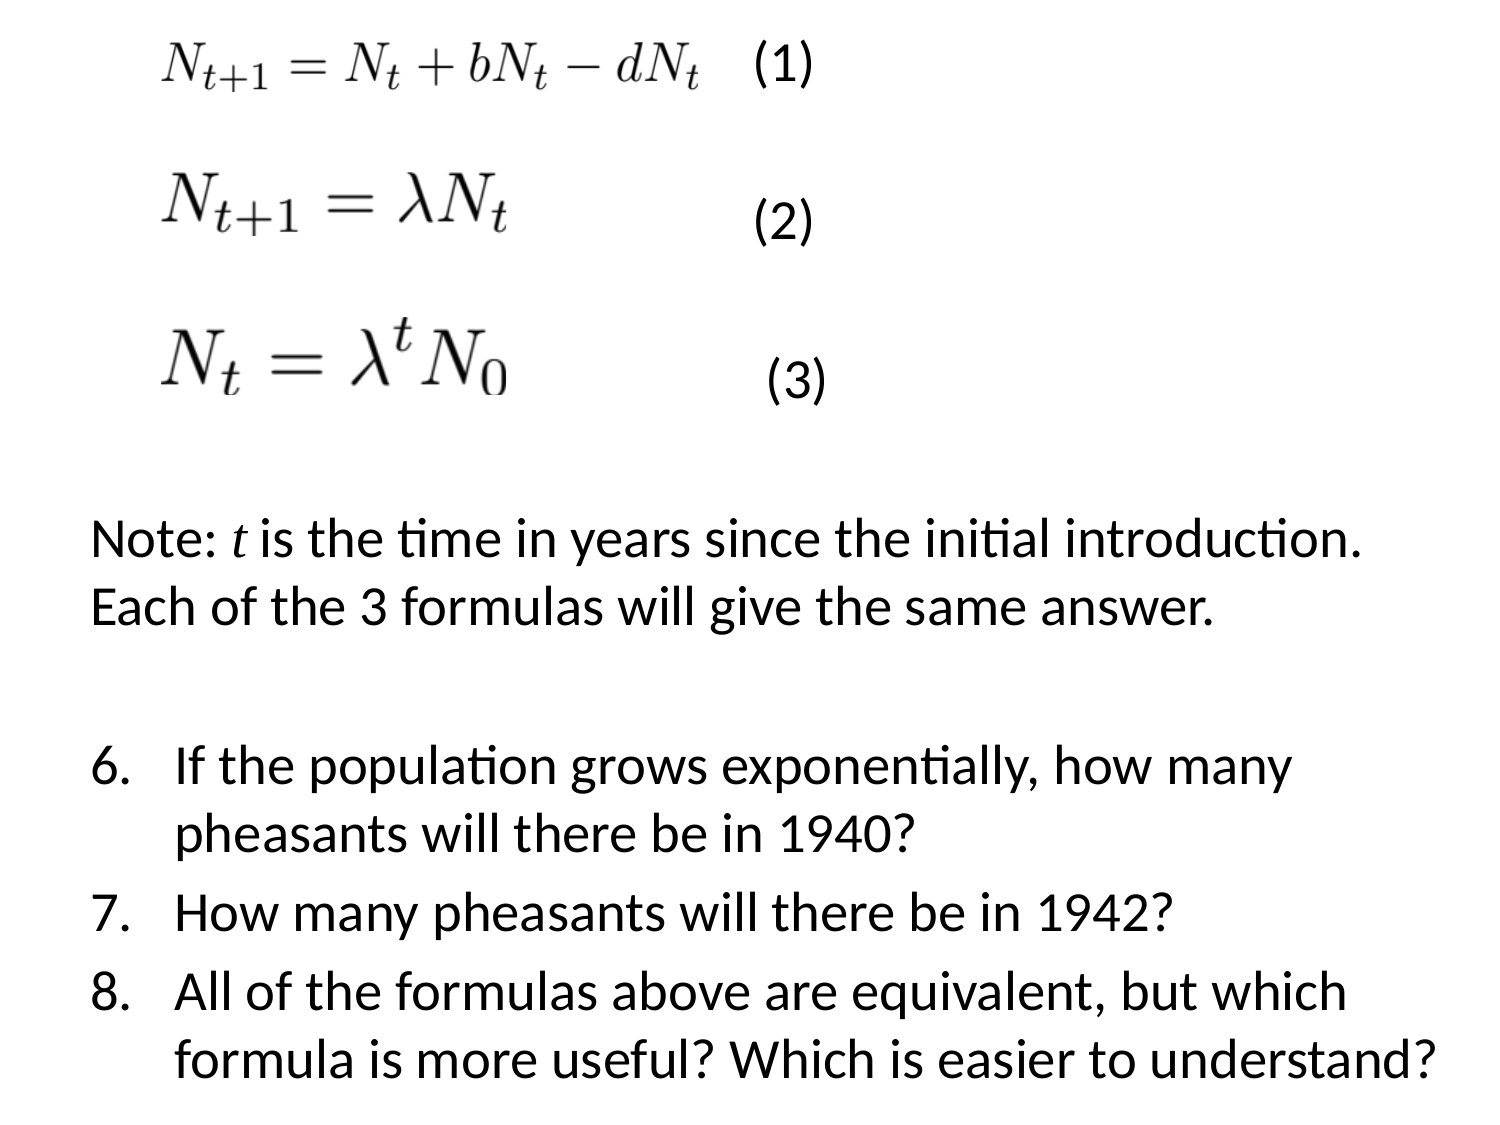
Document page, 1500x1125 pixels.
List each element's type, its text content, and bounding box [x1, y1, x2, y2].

picture [160, 316, 507, 395]
list (1) (2) (3) Note: t is the time in years since the initial introduction. Each of the 3 formulas will give the same answer. If the population grows exponentially, how many pheasants will there be in 1940? How many pheasants will there be in 1942? All of the formulas above are equivalent, but which formula is more useful? Which is easier to understand? [75, 16, 1477, 1115]
picture [160, 41, 699, 92]
picture [160, 171, 507, 236]
